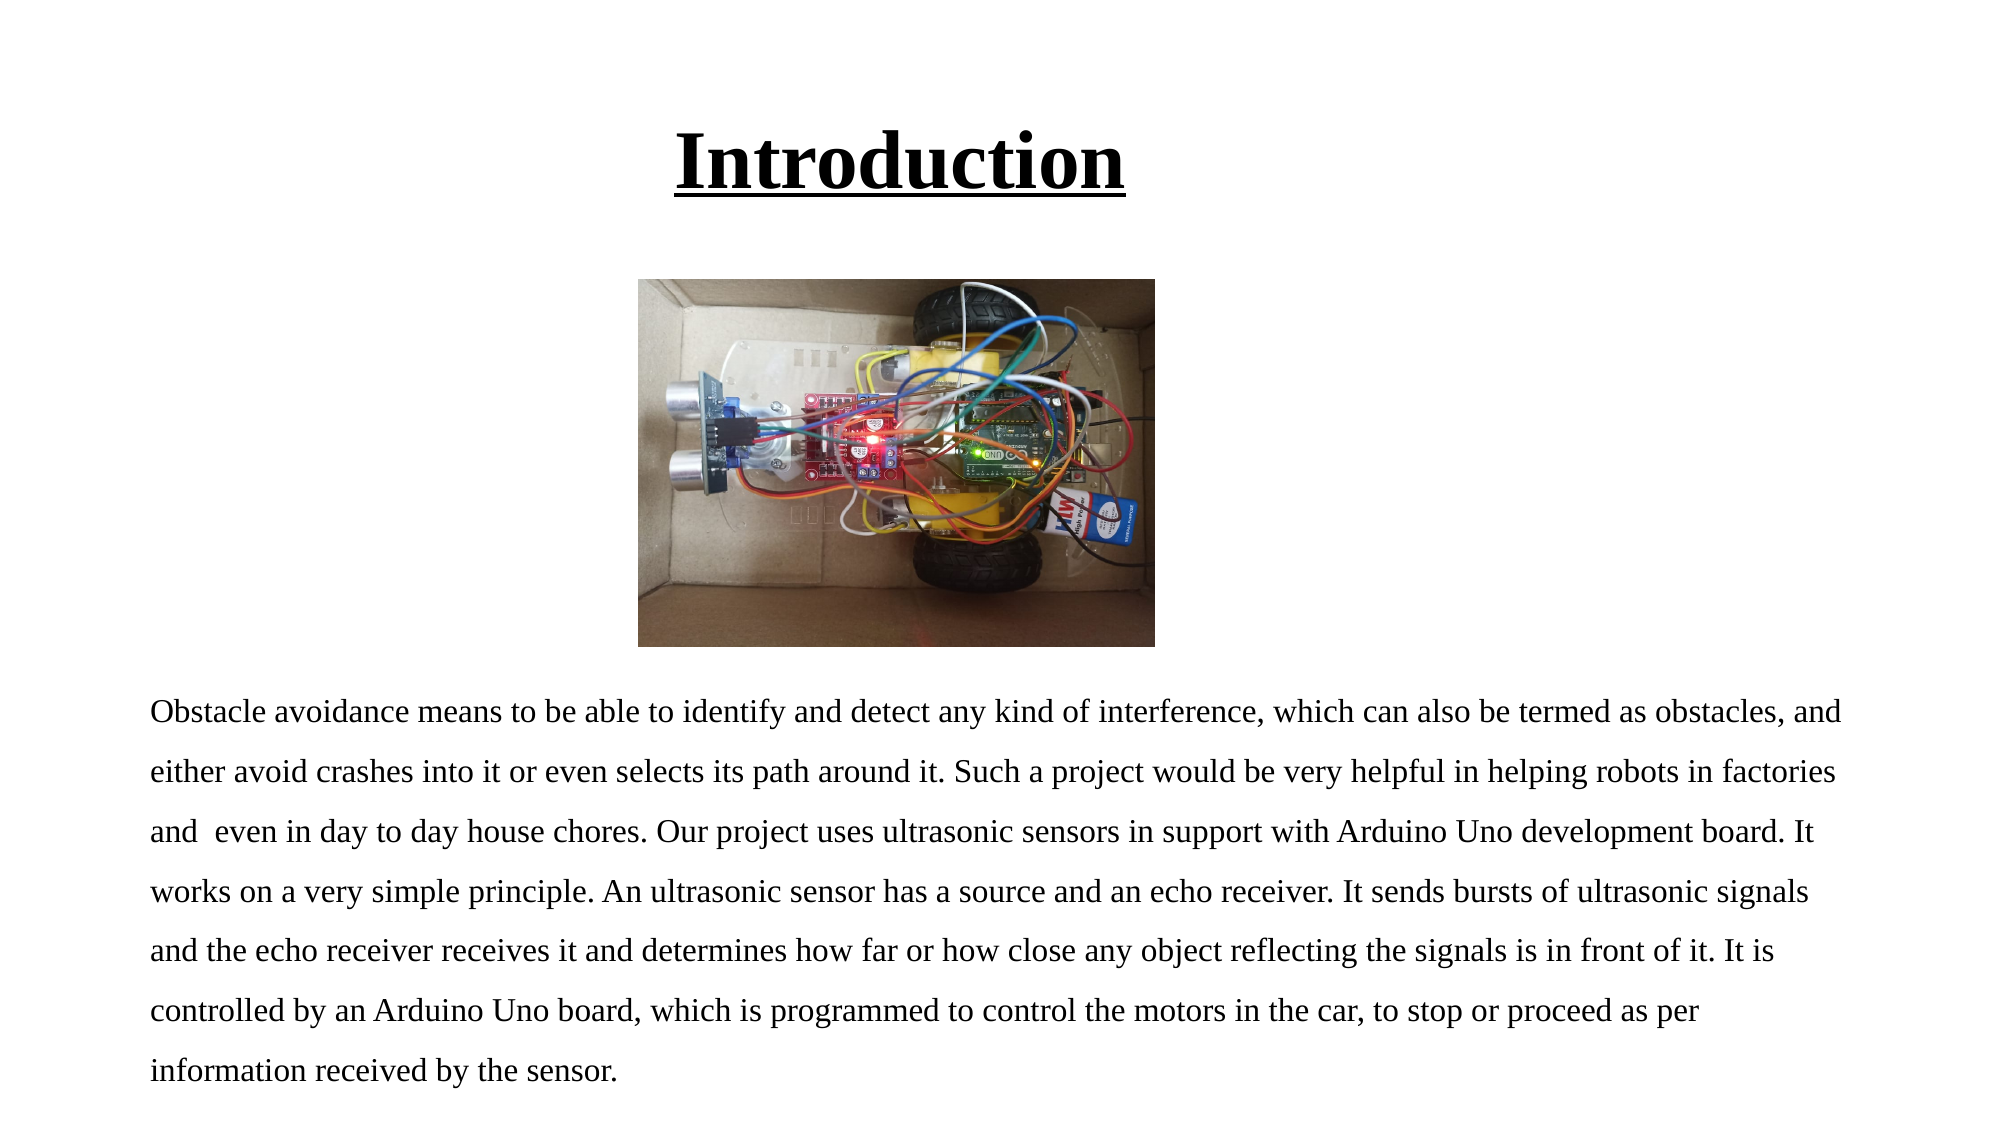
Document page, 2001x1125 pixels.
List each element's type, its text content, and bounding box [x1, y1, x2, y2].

title Introduction [659, 105, 1233, 217]
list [637, 279, 1155, 647]
text_box Obstacle avoidance means to be able to identify and detect any kind of interference, which can also be termed as obstacles, and either avoid crashes into it or even selects its path around it. Such a project would be very helpful in helping robots in factories and even in day to day house chores. Our project uses ultrasonic sensors in support with Arduino Uno development board. It works on a very simple principle. An ultrasonic sensor has a source and an echo receiver. It sends bursts of ultrasonic signals and the echo receiver receives it and determines how far or how close any object reflecting the signals is in front of it. It is controlled by an Arduino Uno board, which is programmed to control the motors in the car, to stop or proceed as per information received by the sensor. [135, 661, 1865, 1096]
